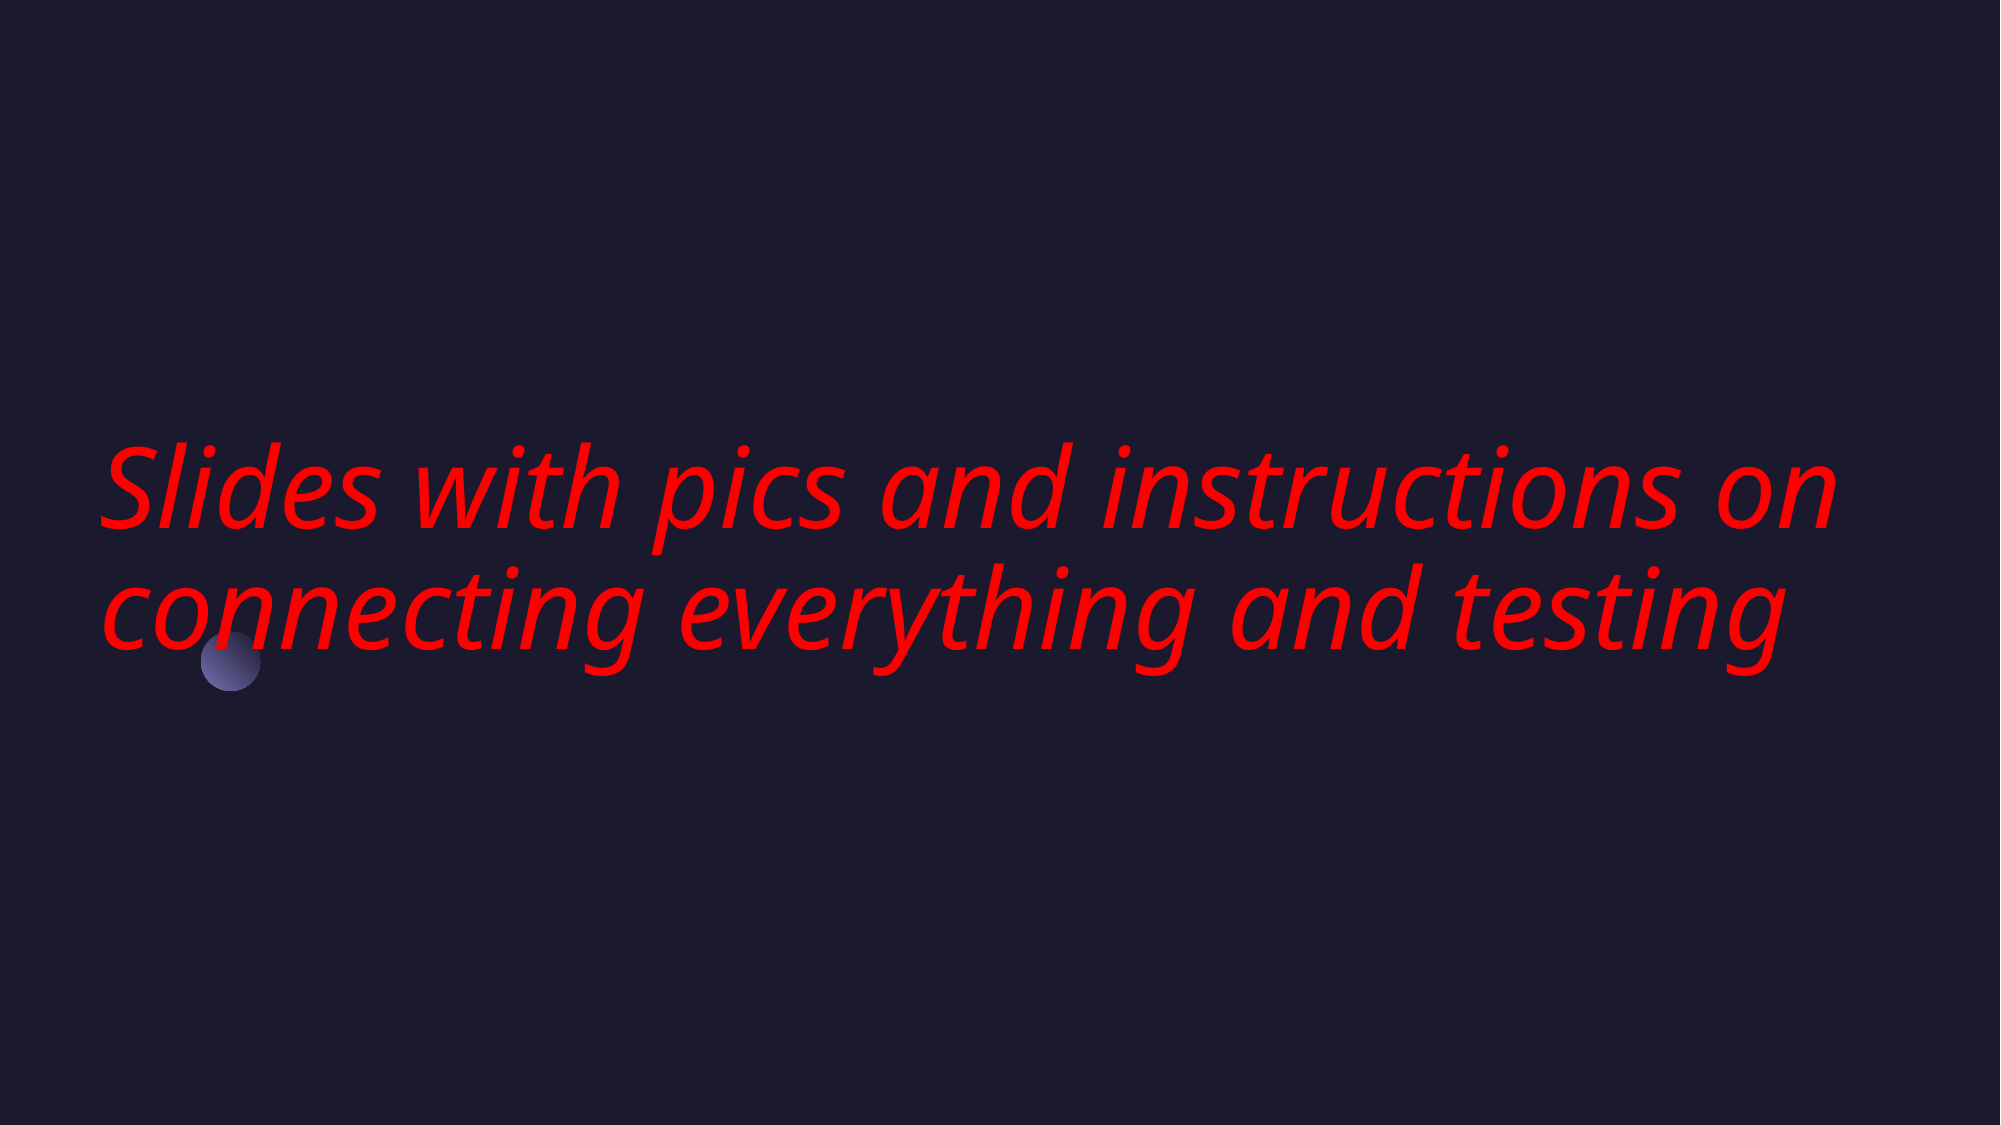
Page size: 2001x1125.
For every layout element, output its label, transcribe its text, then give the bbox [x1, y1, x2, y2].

title Slides with pics and instructions on connecting everything and testing [99, 364, 1923, 740]
